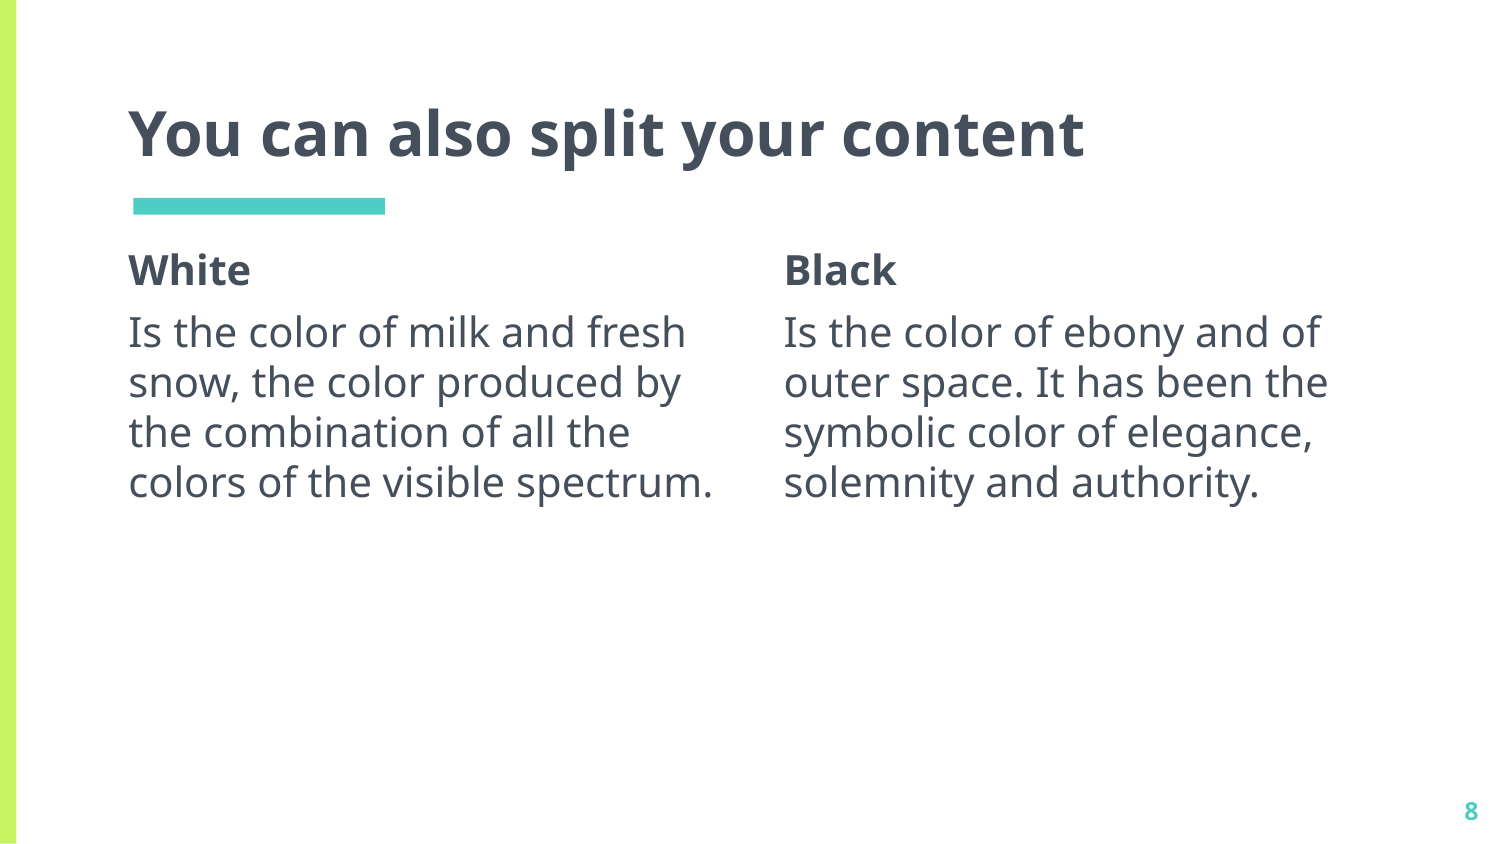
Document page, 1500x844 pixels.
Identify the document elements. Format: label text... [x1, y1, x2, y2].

list Black Is the color of ebony and of outer space. It has been the symbolic color of elegance, solemnity and authority. [768, 228, 1387, 708]
title You can also split your content [113, 103, 1387, 184]
list White Is the color of milk and fresh snow, the color produced by the combination of all the colors of the visible spectrum. [113, 228, 732, 708]
slide_number 8 [1403, 780, 1494, 832]
